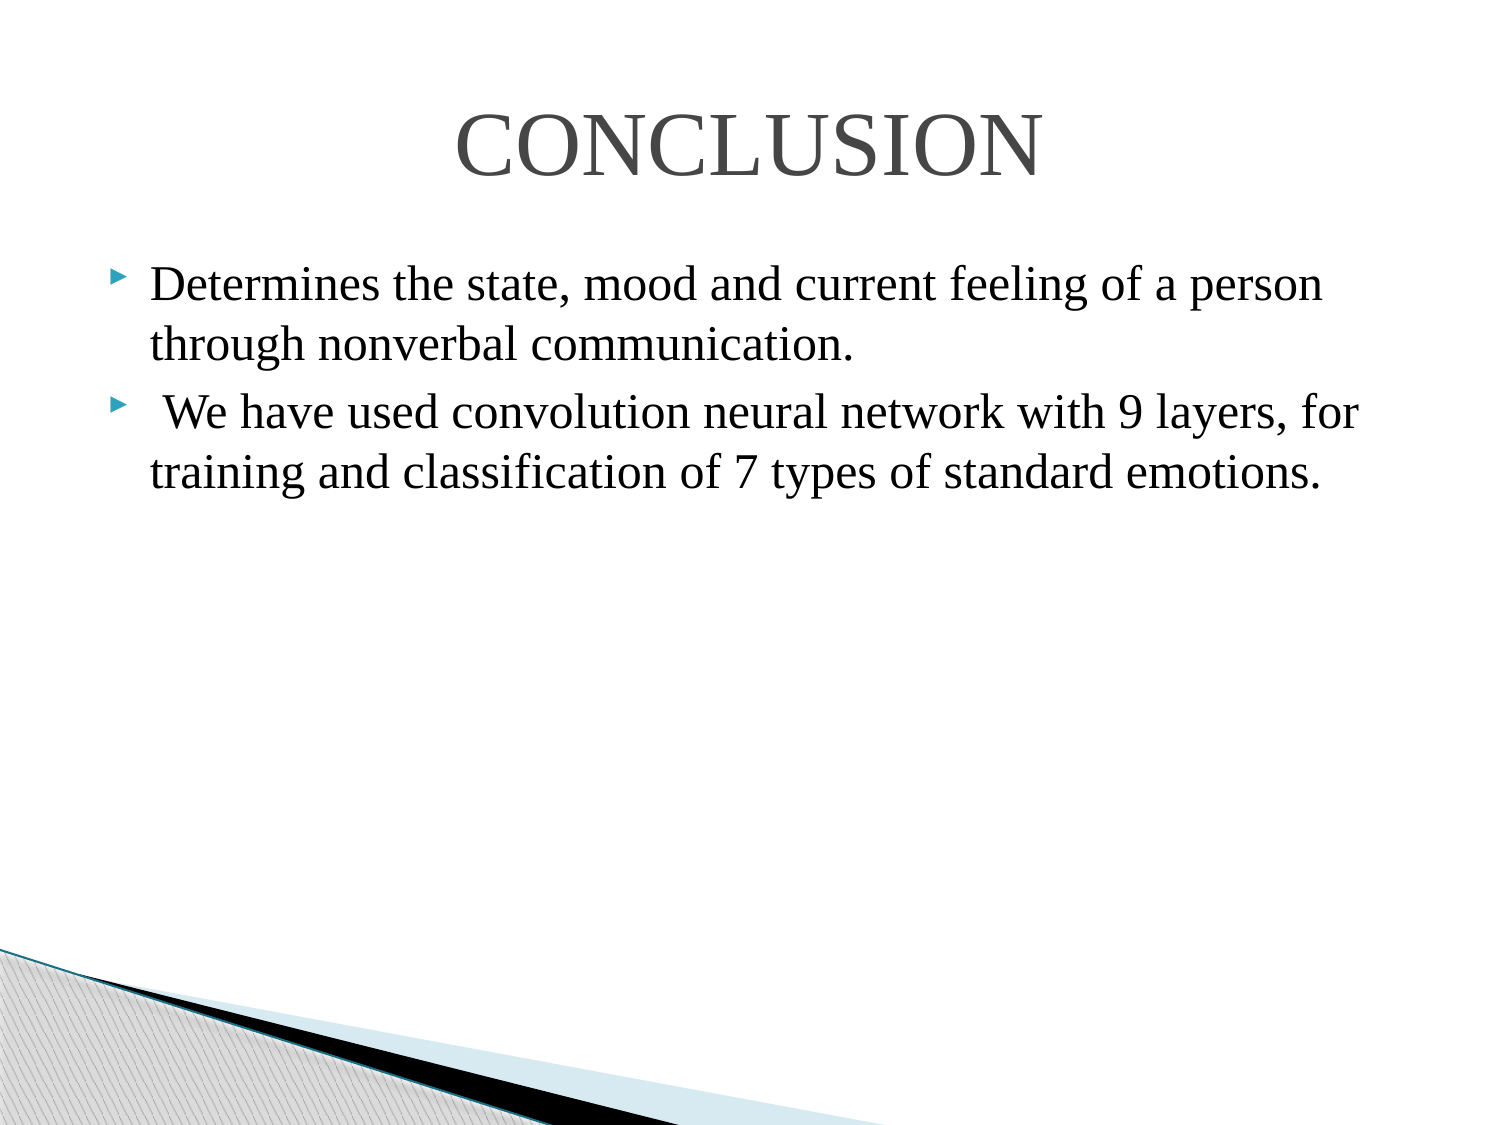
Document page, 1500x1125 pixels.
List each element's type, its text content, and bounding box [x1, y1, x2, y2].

title CONCLUSION [75, 45, 1425, 233]
list Determines the state, mood and current feeling of a person through nonverbal communication. We have used convolution neural network with 9 layers, for training and classification of 7 types of standard emotions. [75, 243, 1425, 986]
